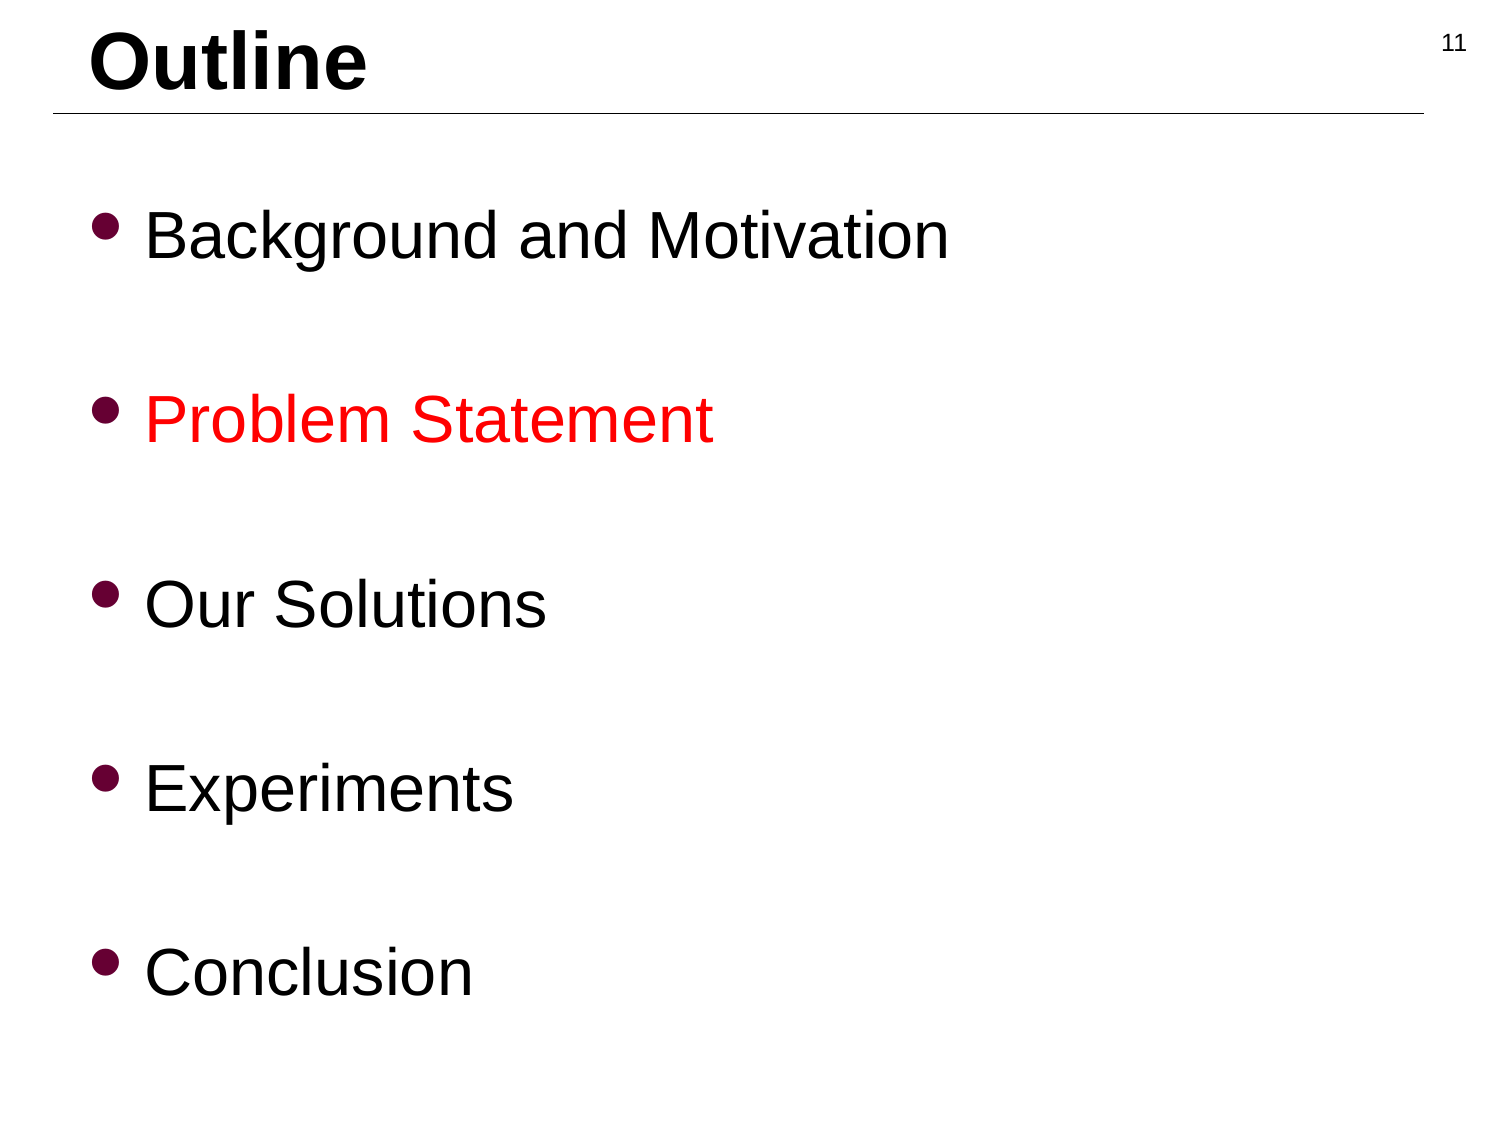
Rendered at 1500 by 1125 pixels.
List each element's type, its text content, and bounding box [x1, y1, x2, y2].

slide_number 11 [1131, 18, 1483, 62]
title Outline [73, 0, 1424, 114]
list Background and Motivation Problem Statement Our Solutions Experiments Conclusion [73, 184, 1424, 948]
